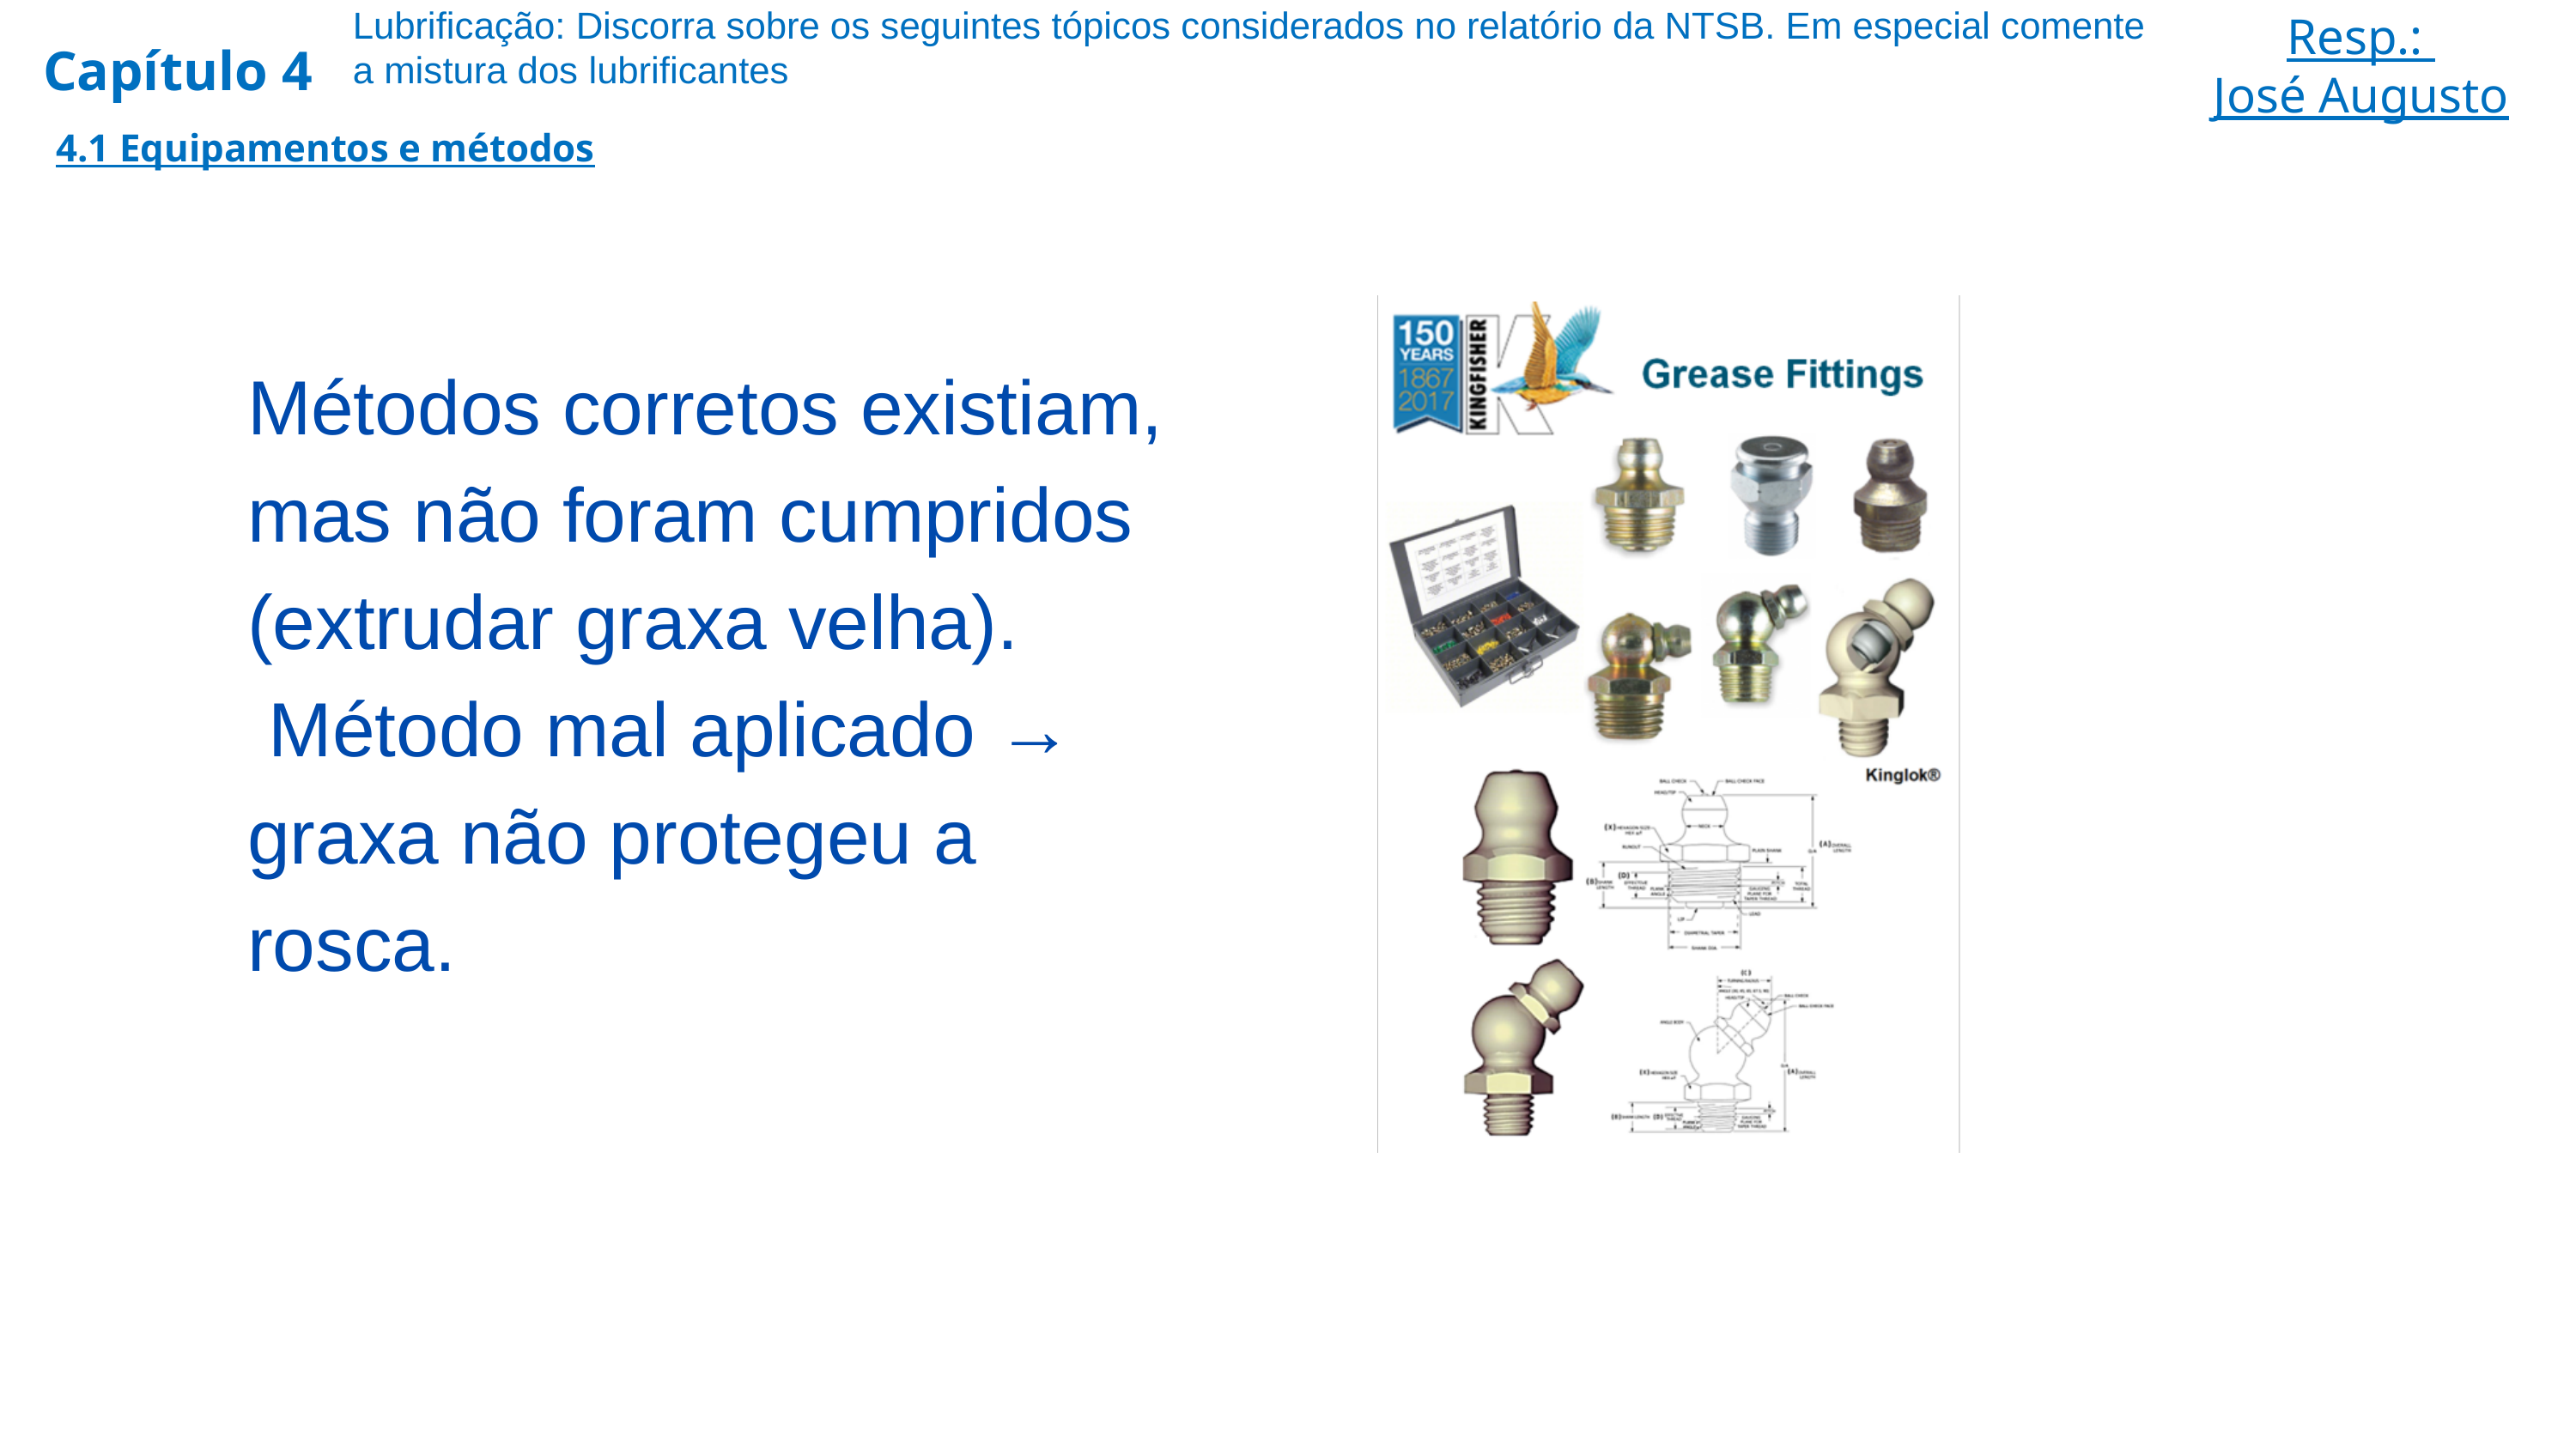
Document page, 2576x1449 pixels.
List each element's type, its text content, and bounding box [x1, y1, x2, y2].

text_box Resp.: José Augusto [2172, 6, 2551, 123]
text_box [42, 26, 340, 115]
text_box Lubrificação: Discorra sobre os seguintes tópicos considerados no relatório da NTSB. Em especial comente a mistura dos lubrificantes [352, 1, 2160, 92]
text_box 4.1 Equipamentos e métodos [56, 124, 1065, 215]
text_box [1334, 295, 1974, 1153]
text_box Métodos corretos existiam, mas não foram cumpridos (extrudar graxa velha). Método mal aplicado → graxa não protegeu a rosca. [247, 343, 1170, 986]
